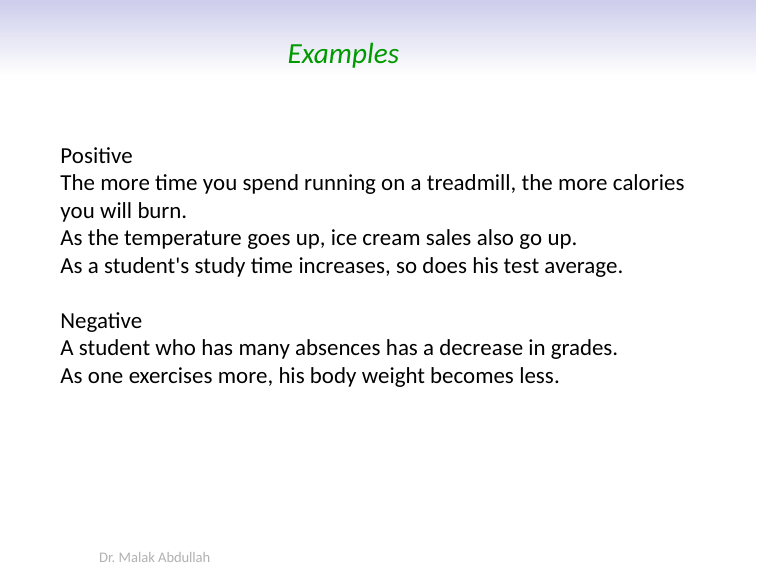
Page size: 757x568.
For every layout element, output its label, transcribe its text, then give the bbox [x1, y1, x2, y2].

footer Dr. Malak Abdullah [0, 548, 332, 566]
picture [0, 0, 756, 74]
title Examples [287, 34, 469, 70]
list Positive The more time you spend running on a treadmill, the more calories you will burn. As the temperature goes up, ice cream sales also go up. As a student's study time increases, so does his test average. Negative A student who has many absences has a decrease in grades. As one exercises more, his body weight becomes less. [60, 140, 696, 419]
